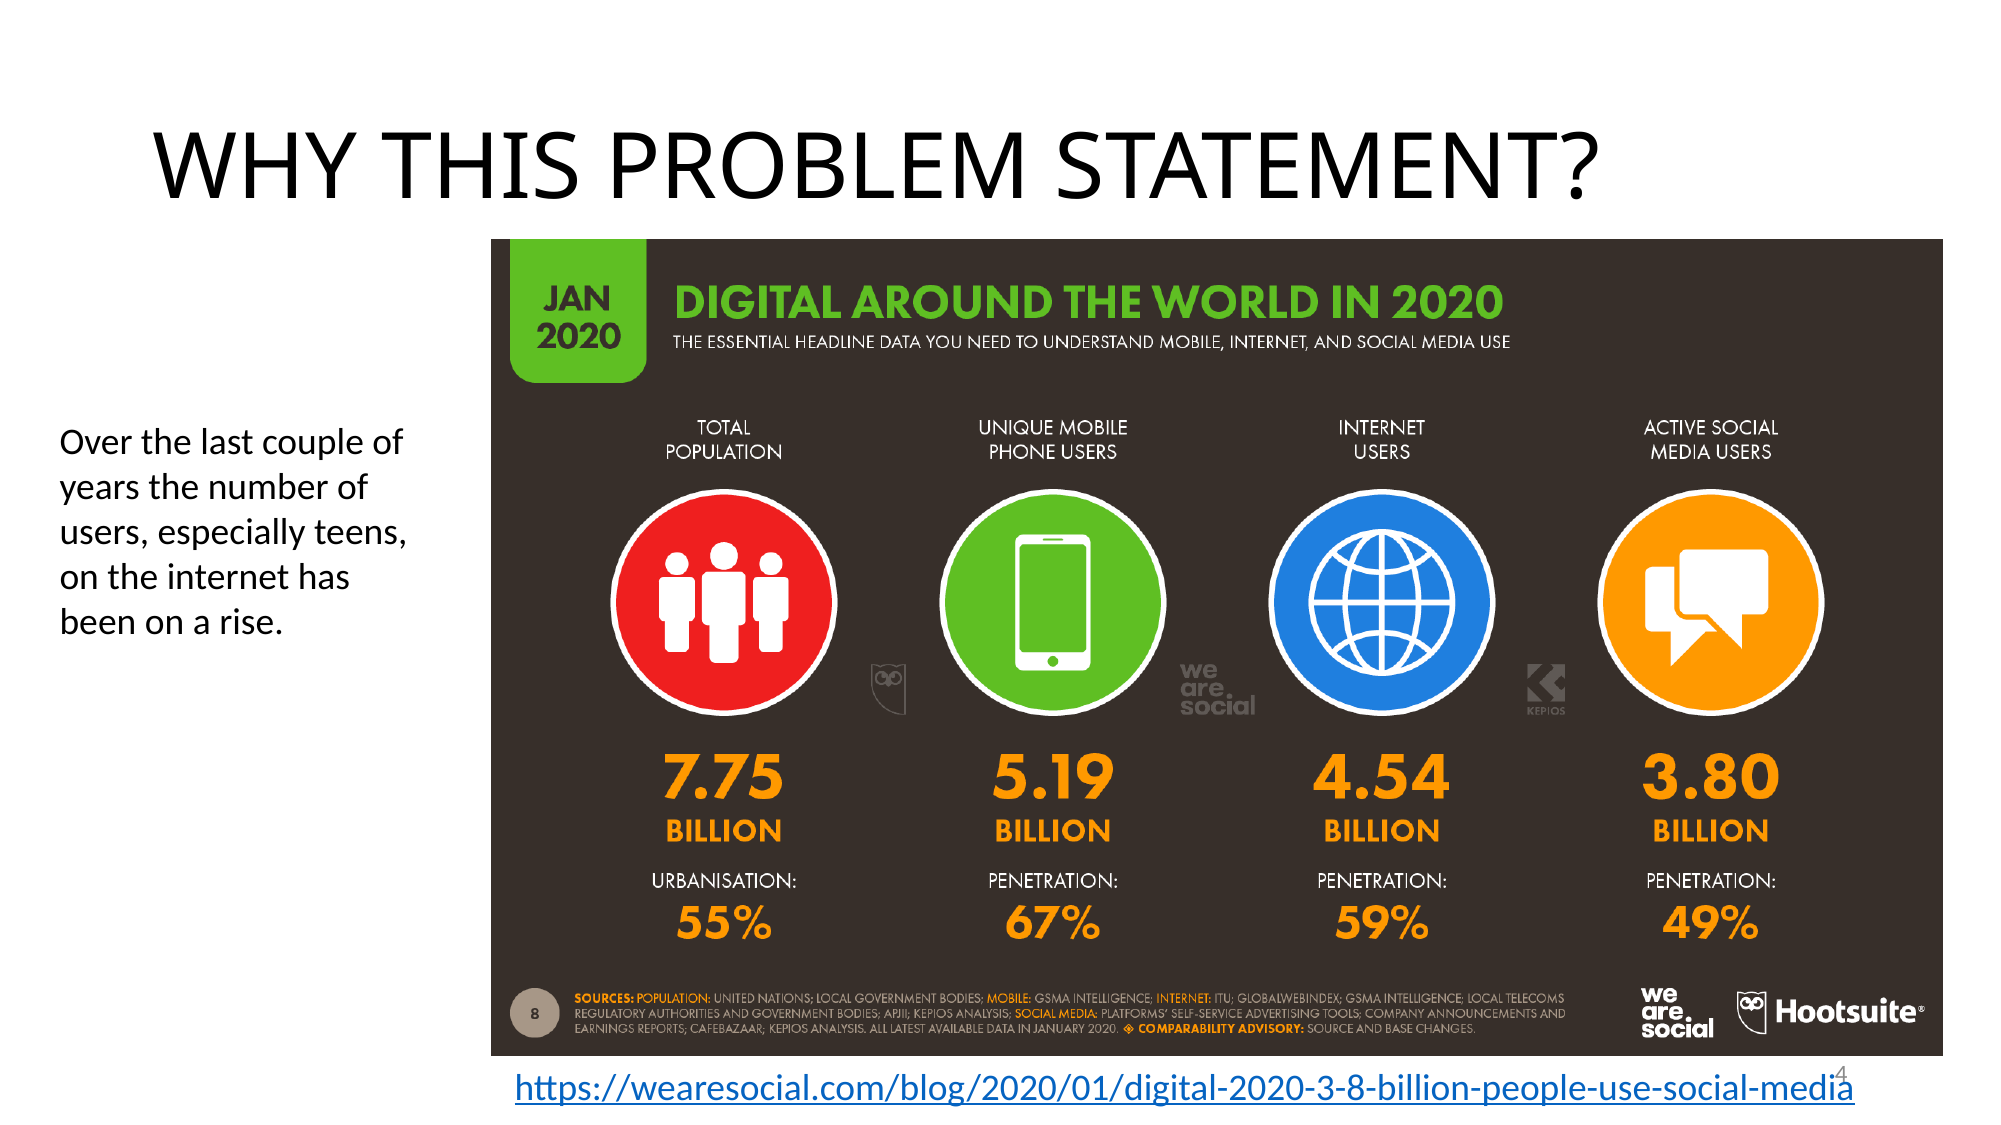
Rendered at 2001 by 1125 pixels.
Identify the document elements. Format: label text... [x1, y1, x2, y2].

picture [491, 239, 1943, 1056]
title WHY THIS PROBLEM STATEMENT? [137, 59, 1863, 278]
text_box https://wearesocial.com/blog/2020/01/digital-2020-3-8-billion-people-use-social-media [499, 1056, 1871, 1116]
text_box Over the last couple of years the number of users, especially teens, on the internet has been on a rise. [44, 409, 434, 650]
slide_number 4 [1412, 1056, 1863, 1103]
